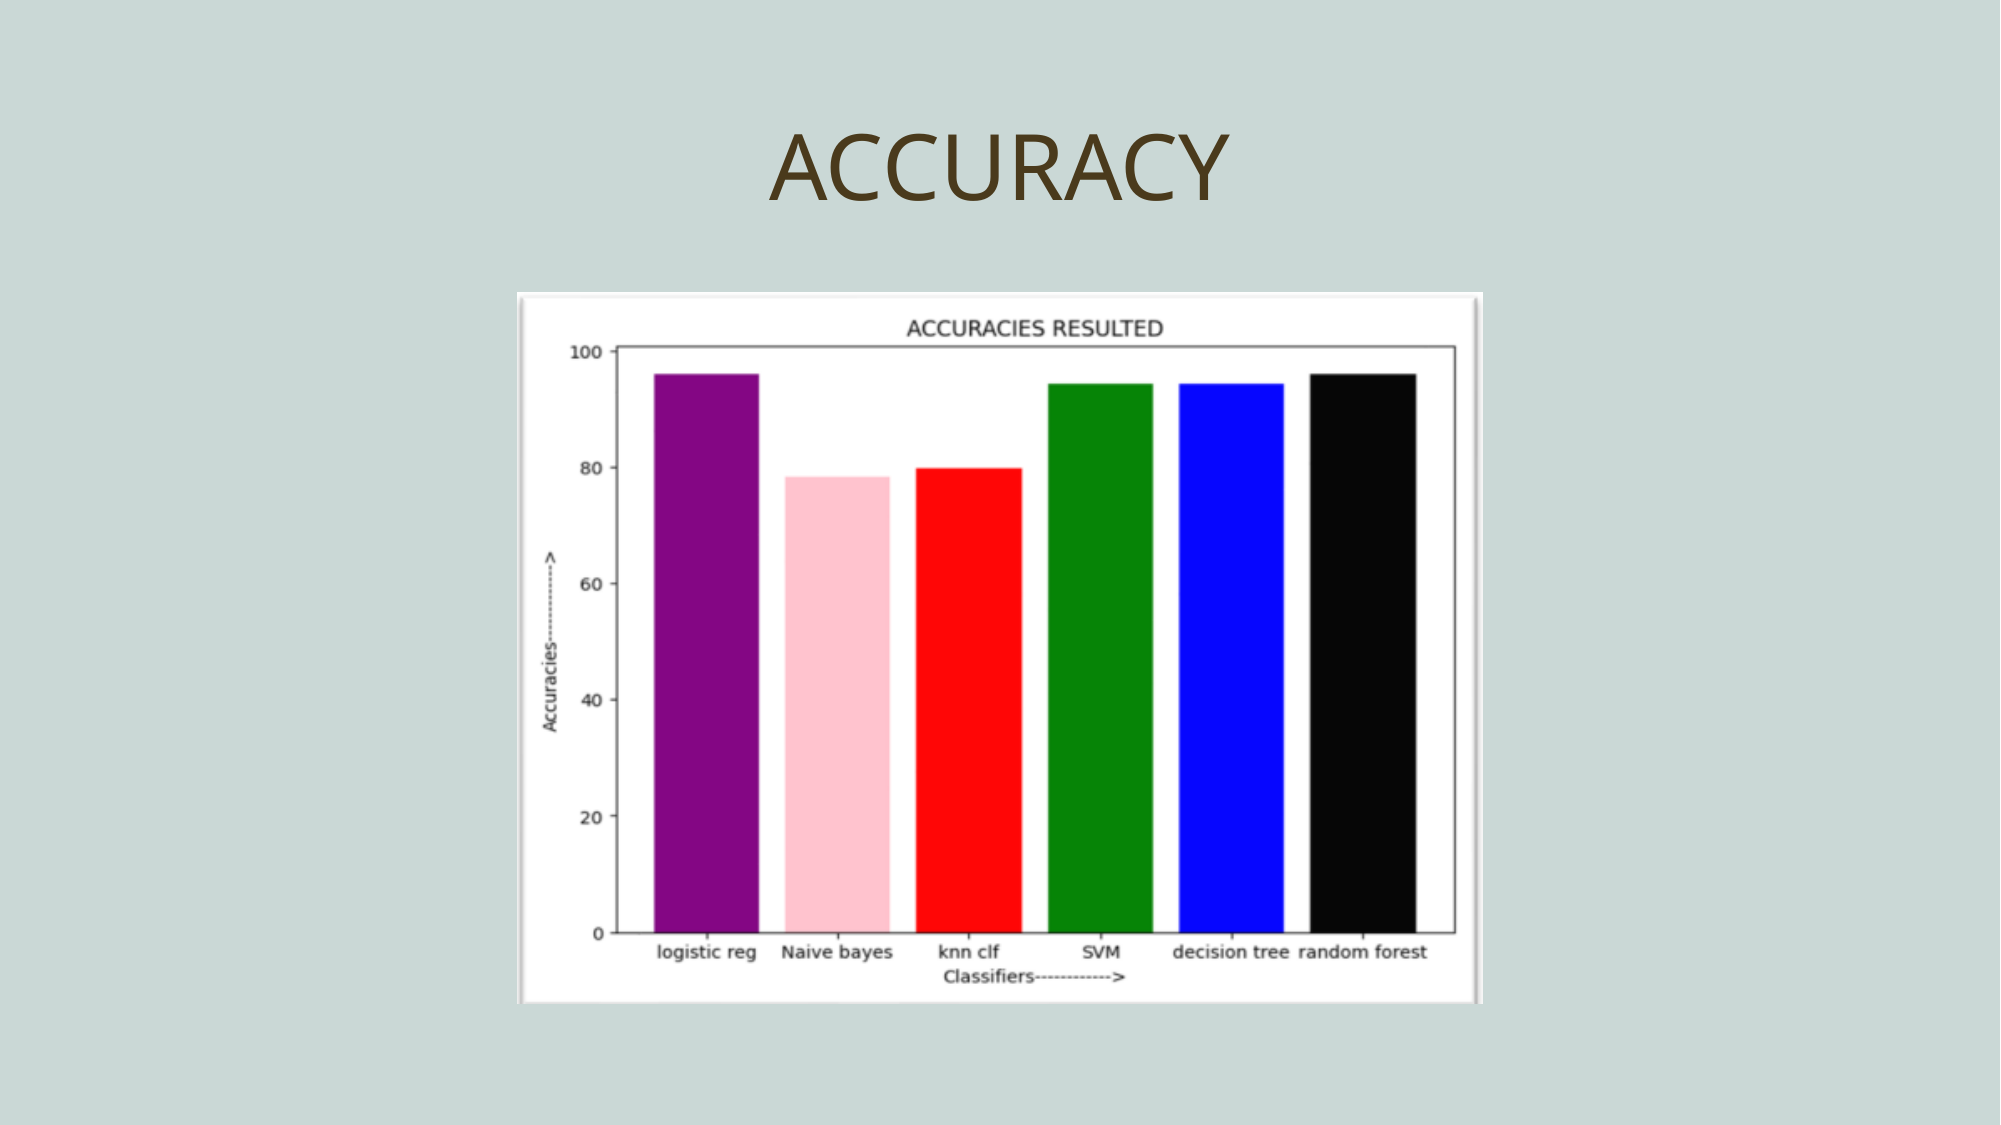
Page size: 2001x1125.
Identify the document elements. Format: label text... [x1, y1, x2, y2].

title ACCURACY [137, 62, 1863, 280]
picture [517, 292, 1483, 1004]
